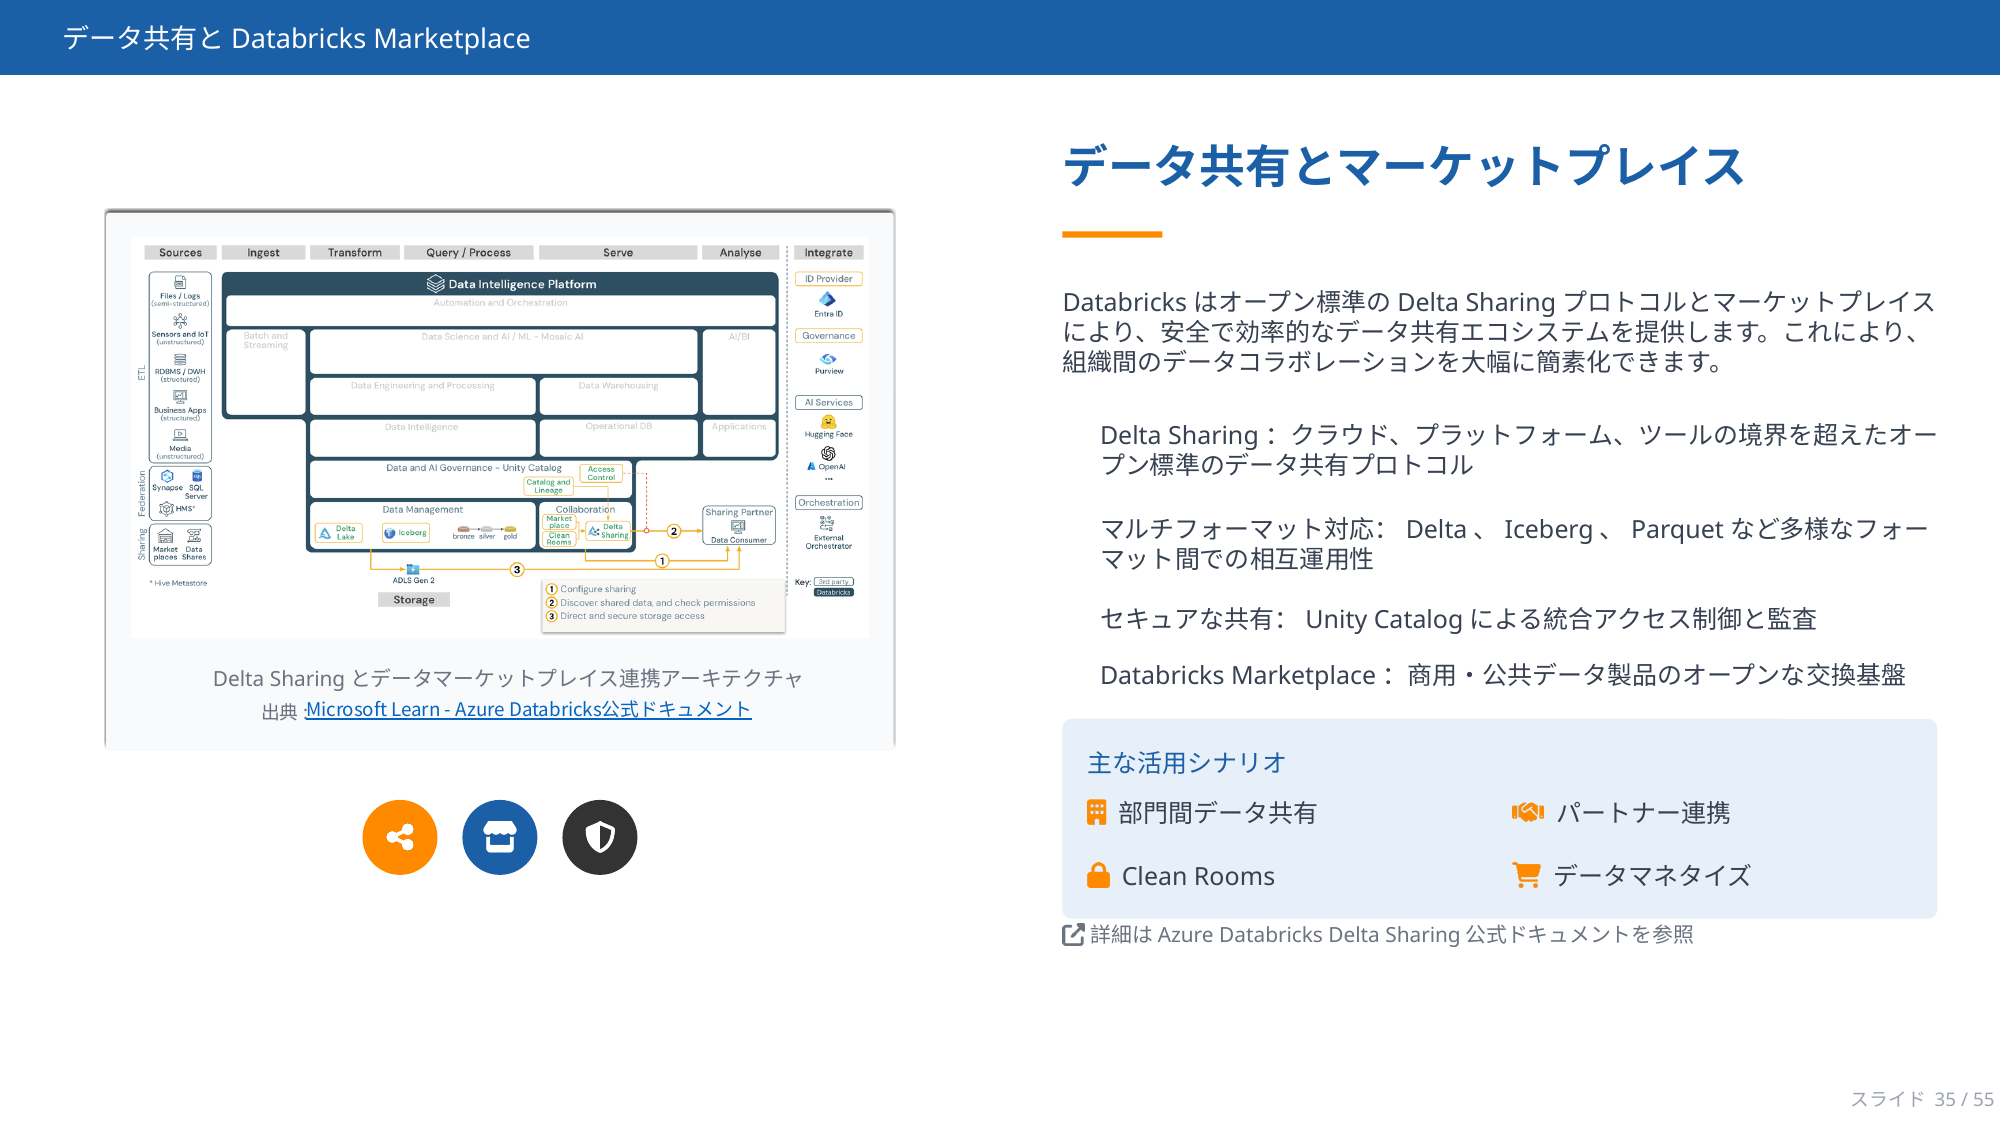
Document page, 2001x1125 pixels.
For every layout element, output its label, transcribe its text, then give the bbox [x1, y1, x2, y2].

text_box Databricksはオープン標準のDelta Sharingプロトコルとマーケットプレイスにより、安全で効率的なデータ共有エコシステムを提供します。これにより、組織間のデータコラボレーションを大幅に簡素化できます。 [1062, 274, 1952, 388]
text_box セキュアな共有：Unity Catalogによる統合アクセス制御と監査 [1099, 600, 1824, 638]
text_box Delta Sharing：クラウド、プラットフォーム、ツールの境界を超えたオープン標準のデータ共有プロトコル [1099, 412, 1950, 488]
text_box [106, 212, 894, 751]
text_box [462, 799, 538, 875]
picture [1062, 923, 1085, 946]
picture [1087, 799, 1107, 825]
text_box Delta Sharingとデータマーケットプレイス連携アーキテクチャ [191, 662, 826, 694]
text_box 出典: [255, 698, 298, 725]
text_box データ共有とDatabricks Marketplace [62, 17, 568, 58]
picture [584, 821, 616, 853]
picture [482, 821, 519, 853]
picture [385, 821, 415, 853]
text_box 主な活用シナリオ [1087, 743, 1308, 782]
text_box データマネタイズ [1553, 856, 1772, 894]
text_box マルチフォーマット対応：Delta、Iceberg、Parquetなど多様なフォーマット間での相互運用性 [1099, 506, 1933, 582]
picture [131, 237, 869, 638]
picture [1512, 799, 1544, 825]
text_box 詳細はAzure Databricks Delta Sharing公式ドキュメントを参照 [1090, 918, 1726, 951]
text_box データ共有とマーケットプレイス [1062, 131, 1801, 201]
text_box Databricks Marketplace：商用・公共データ製品のオープンな交換基盤 [1099, 656, 1916, 694]
text_box Microsoft Learn - Azure Databricks公式ドキュメント [298, 698, 760, 725]
text_box [1062, 718, 1938, 919]
picture [1512, 862, 1541, 888]
text_box [0, 75, 2000, 1125]
picture [1087, 862, 1110, 888]
text_box [1062, 231, 1163, 238]
text_box [0, 0, 2000, 75]
text_box スライド 35 / 55 [1850, 1085, 2000, 1113]
text_box [362, 799, 438, 875]
text_box パートナー連携 [1556, 793, 1752, 832]
text_box Clean Rooms [1121, 856, 1294, 894]
text_box 部門間データ共有 [1118, 793, 1339, 832]
text_box [562, 799, 638, 875]
